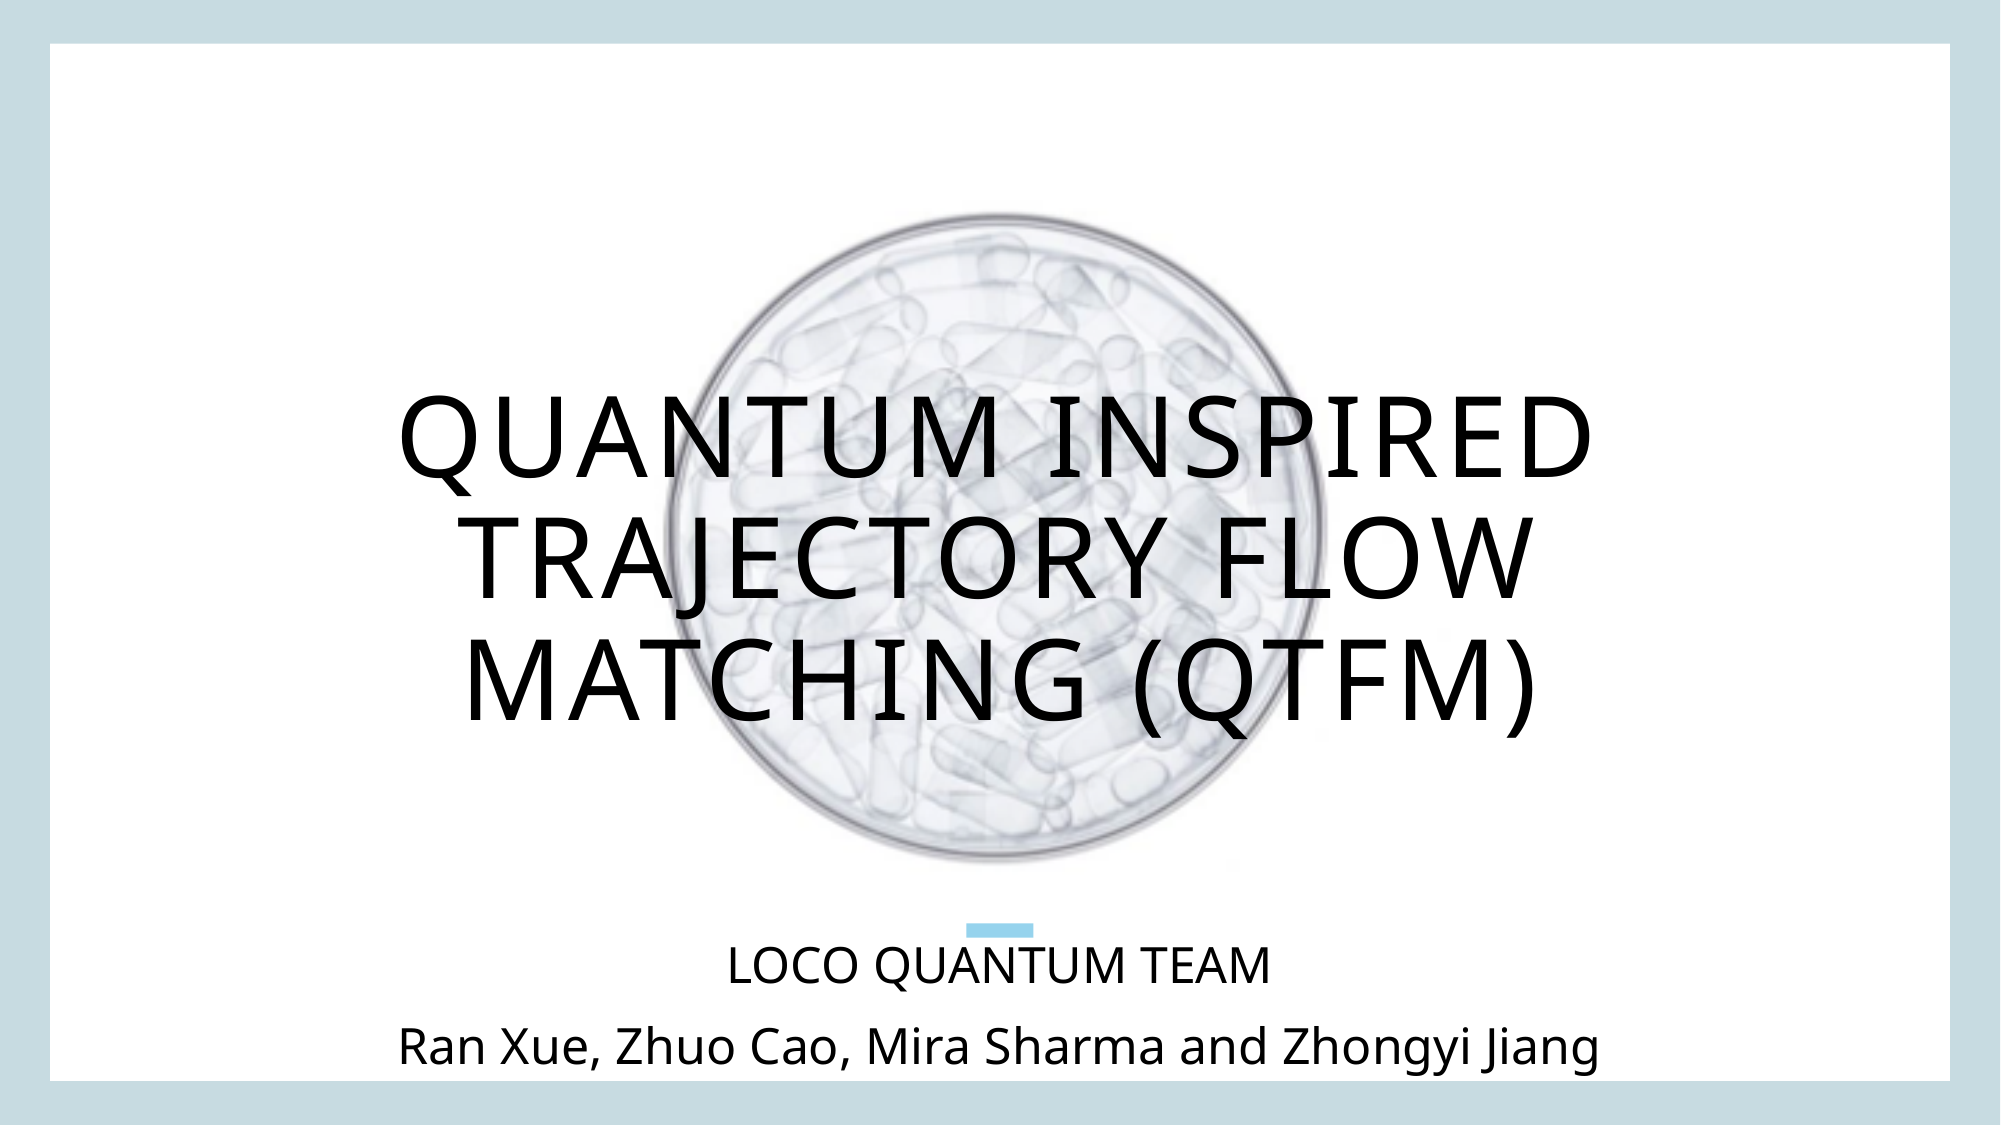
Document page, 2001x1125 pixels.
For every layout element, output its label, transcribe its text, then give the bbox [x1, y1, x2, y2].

subtitle LoCo Quantum Team Ran Xue, Zhuo Cao, Mira Sharma and Zhongyi Jiang [249, 933, 1750, 1050]
picture [50, 44, 1950, 1081]
title Quantum inspired Trajectory Flow matching (QTFM) [137, 232, 1863, 893]
